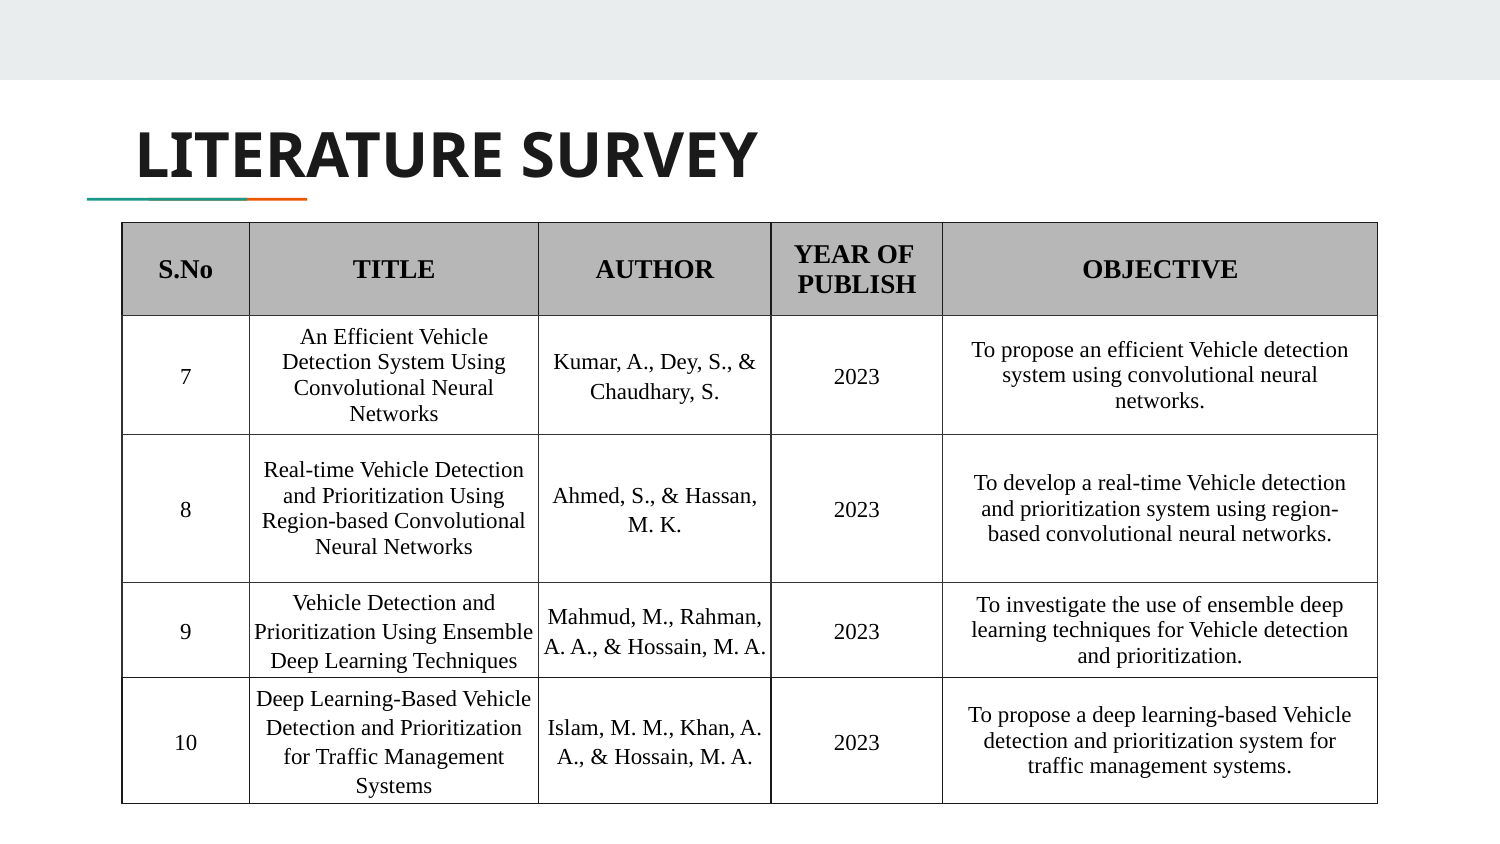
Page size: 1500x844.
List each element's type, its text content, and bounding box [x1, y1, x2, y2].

table_cell 2023 [772, 435, 942, 582]
table_cell Deep Learning-Based Vehicle Detection and Prioritization for Traffic Management Systems [250, 678, 538, 803]
table_cell An Efficient Vehicle Detection System Using Convolutional Neural Networks [250, 316, 538, 434]
table_cell 10 [123, 678, 249, 803]
table_header TITLE [250, 223, 538, 315]
table_cell 2023 [772, 583, 942, 677]
table_cell 8 [123, 435, 249, 582]
table_cell To propose an efficient Vehicle detection system using convolutional neural networks. [943, 316, 1377, 434]
table_cell Mahmud, M., Rahman, A. A., & Hossain, M. A. [539, 583, 770, 677]
table_cell 2023 [772, 678, 942, 803]
table_cell Ahmed, S., & Hassan, M. K. [539, 435, 770, 582]
table_header S.No [123, 223, 249, 315]
table_header OBJECTIVE [943, 223, 1377, 315]
table_cell Vehicle Detection and Prioritization Using Ensemble Deep Learning Techniques [250, 583, 538, 677]
table_cell 7 [123, 316, 249, 434]
table_cell To investigate the use of ensemble deep learning techniques for Vehicle detection and prioritization. [943, 583, 1377, 677]
table_header AUTHOR [539, 223, 770, 315]
title LITERATURE SURVEY [119, 99, 1381, 188]
table_cell 9 [123, 583, 249, 677]
table_cell Real-time Vehicle Detection and Prioritization Using Region-based Convolutional Neural Networks [250, 435, 538, 582]
table_header YEAR OF PUBLISH [772, 223, 942, 315]
table_cell Kumar, A., Dey, S., & Chaudhary, S. [539, 316, 770, 434]
table_cell 2023 [772, 316, 942, 434]
table_cell To develop a real-time Vehicle detection and prioritization system using region-based convolutional neural networks. [943, 435, 1377, 582]
table_cell To propose a deep learning-based Vehicle detection and prioritization system for traffic management systems. [943, 678, 1377, 803]
table_cell Islam, M. M., Khan, A. A., & Hossain, M. A. [539, 678, 770, 803]
